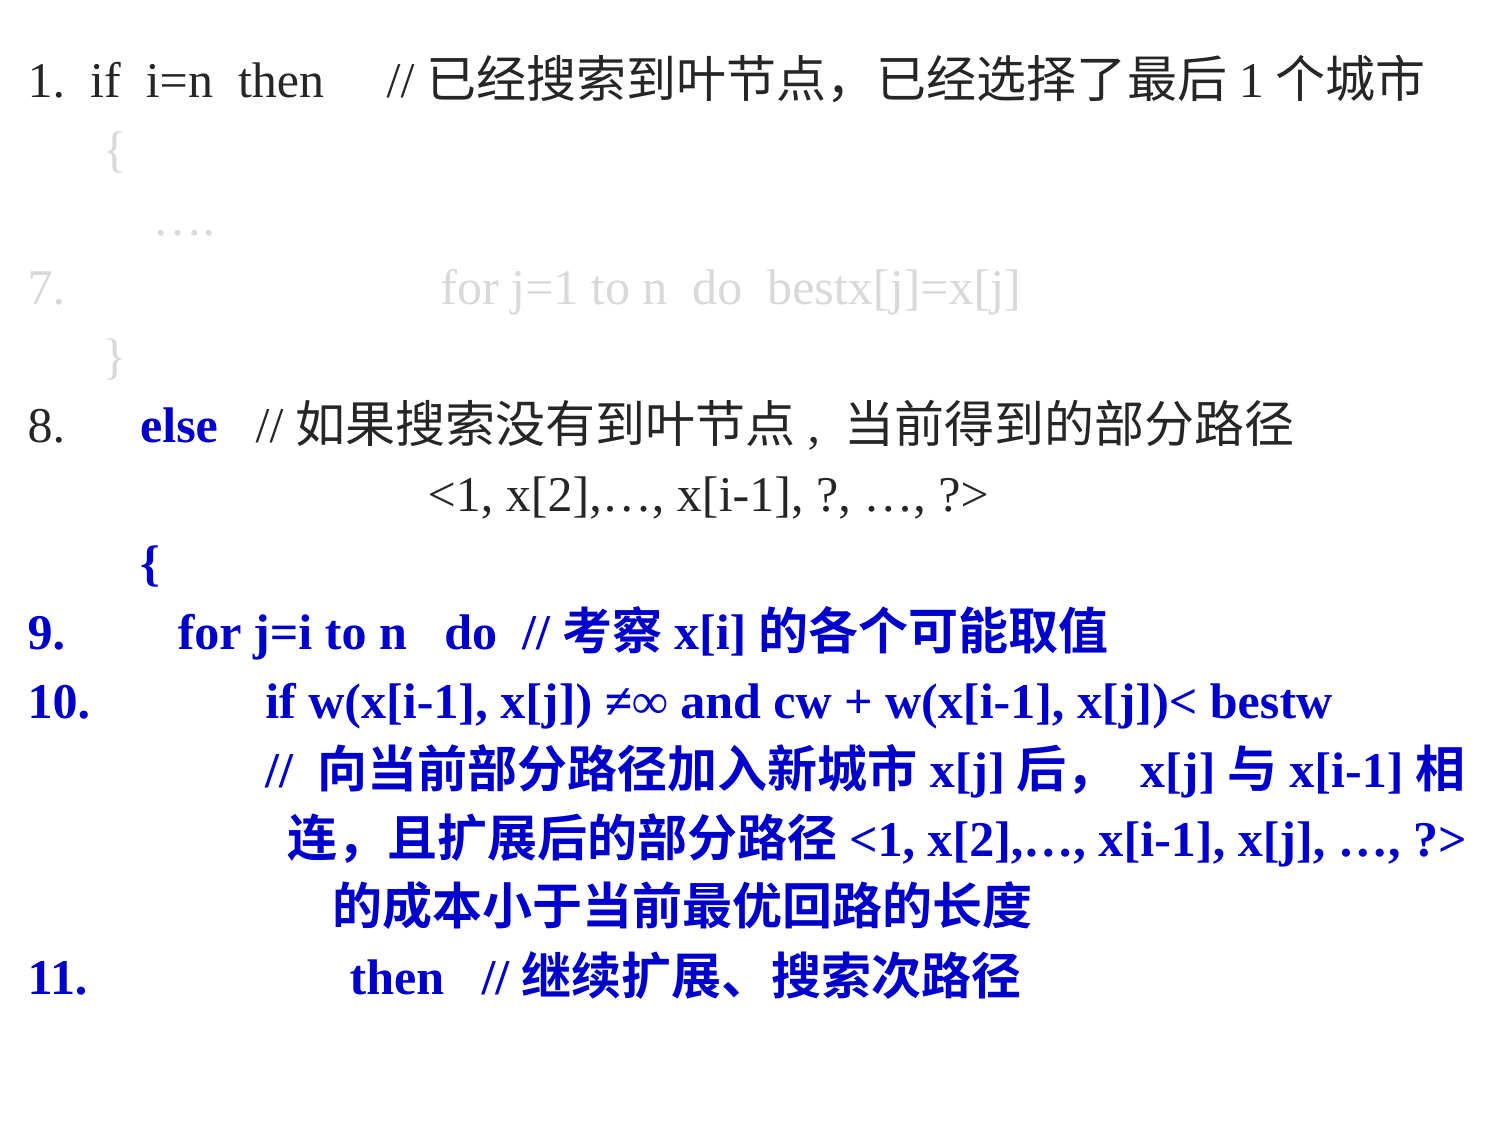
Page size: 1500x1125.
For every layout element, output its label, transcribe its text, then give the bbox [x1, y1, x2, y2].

text_box 1. if i=n then //已经搜索到叶节点，已经选择了最后1个城市 { …. 7. for j=1 to n do bestx[j]=x[j] } 8. else //如果搜索没有到叶节点, 当前得到的部分路径 <1, x[2],…, x[i-1], ?, …, ?> { 9. for j=i to n do //考察x[i]的各个可能取值 10. if w(x[i-1], x[j]) ≠∞ and cw + w(x[i-1], x[j])< bestw // 向当前部分路径加入新城市x[j]后， x[j]与x[i-1]相 连，且扩展后的部分路径<1, x[2],…, x[i-1], x[j], …, ?> 的成本小于当前最优回路的长度 11. then //继续扩展、搜索次路径 [12, 31, 1500, 1081]
